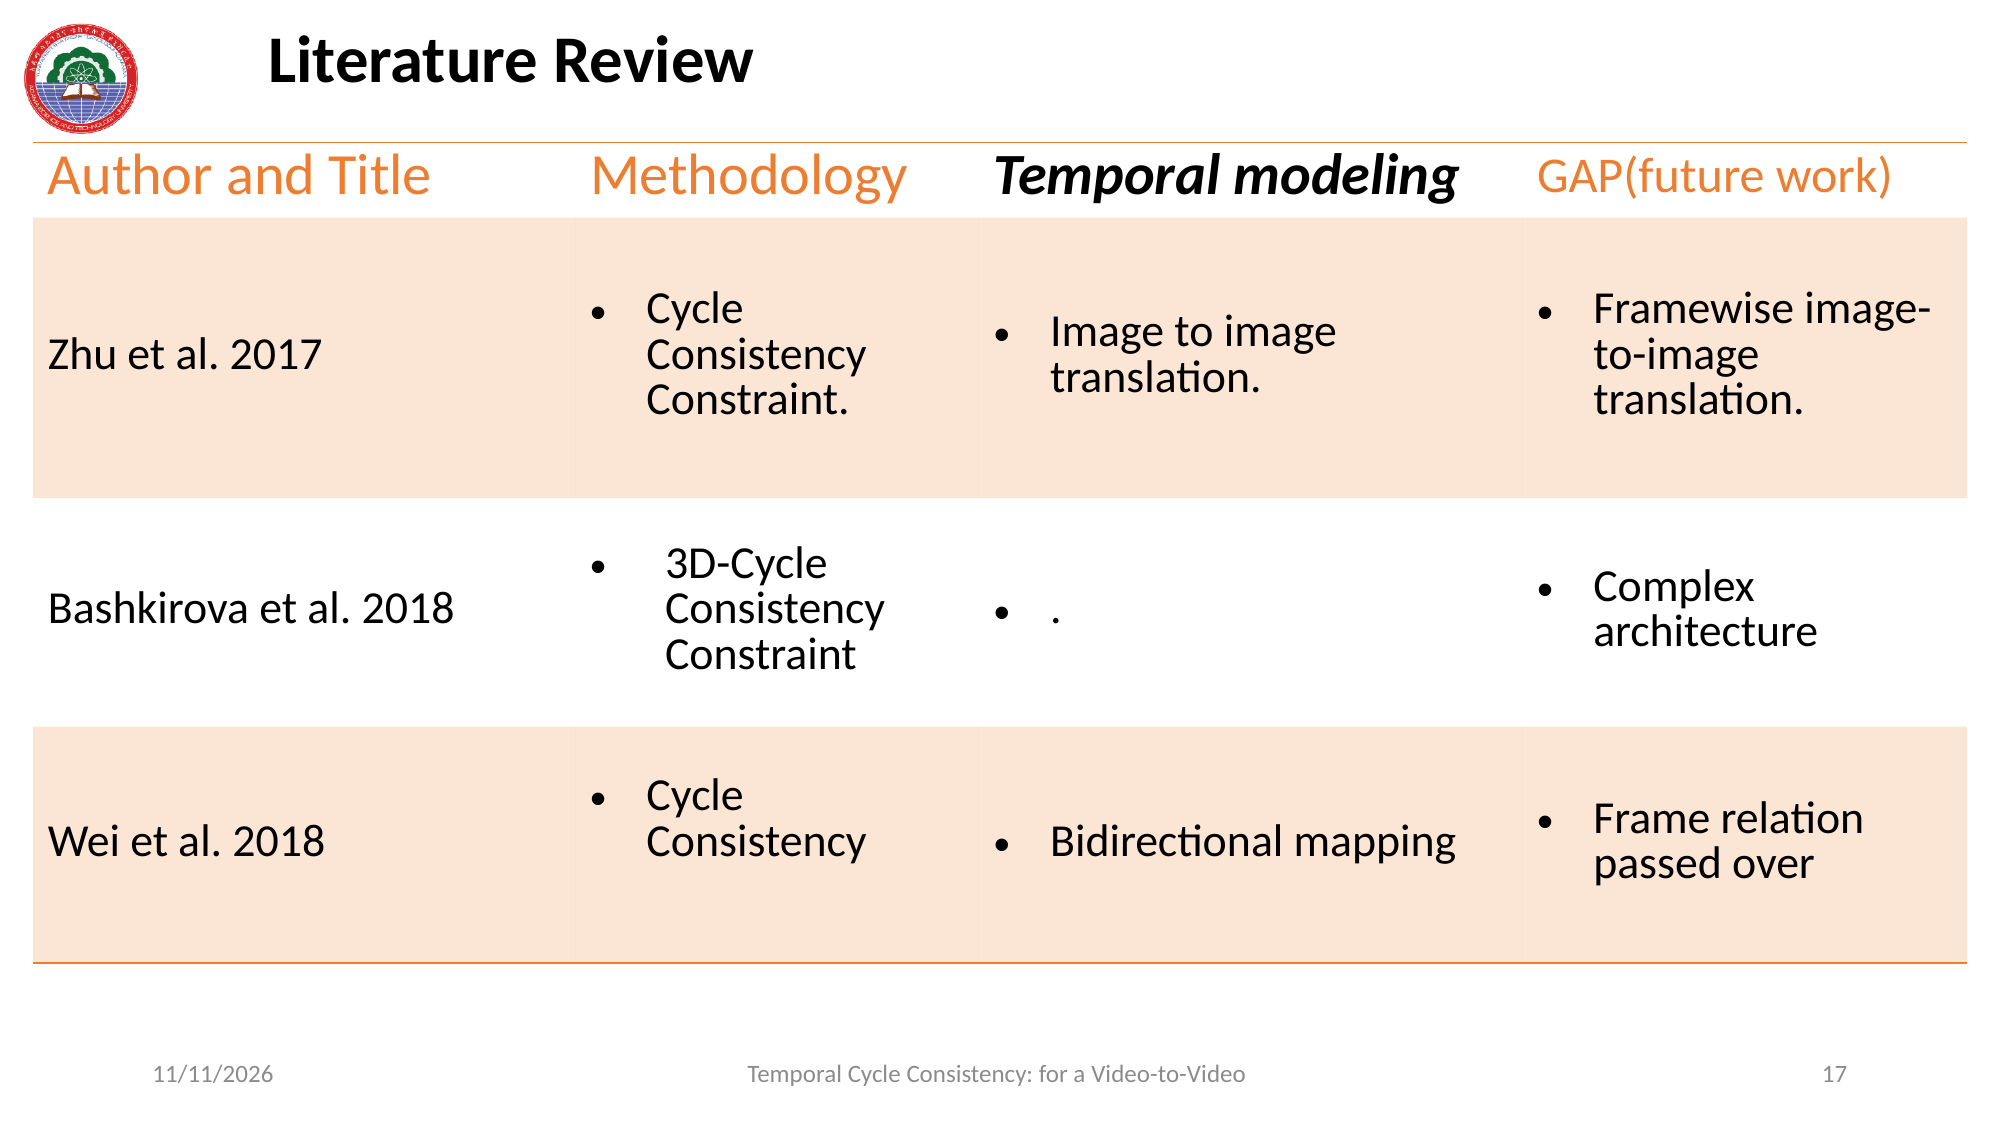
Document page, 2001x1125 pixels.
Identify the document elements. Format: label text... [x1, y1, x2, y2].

table_cell Frame relation passed over [1522, 727, 1967, 962]
table_cell . [979, 498, 1522, 727]
text_box Literature Review [253, 23, 1863, 142]
picture [24, 22, 138, 134]
table_header Author and Title [33, 143, 575, 218]
table_cell Wei et al. 2018 [33, 727, 575, 962]
table_cell Image to image translation. [979, 218, 1522, 498]
footer Temporal Cycle Consistency: for a Video-to-Video [662, 1042, 1338, 1103]
table_cell Cycle Consistency [575, 727, 979, 962]
table_cell 3D-Cycle Consistency Constraint [575, 498, 979, 727]
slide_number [137, 1042, 588, 1103]
table_header Methodology [575, 143, 979, 218]
table_cell Bidirectional mapping [979, 727, 1522, 962]
table_cell Framewise image-to-image translation. [1522, 218, 1967, 498]
table_header GAP(future work) [1522, 143, 1967, 218]
table_cell Zhu et al. 2017 [33, 218, 575, 498]
table_header Temporal modeling [979, 143, 1522, 218]
table_cell Complex architecture [1522, 498, 1967, 727]
table_cell Bashkirova et al. 2018 [33, 498, 575, 727]
slide_number 17 [1412, 1042, 1863, 1103]
table_cell Cycle Consistency Constraint. [575, 218, 979, 498]
